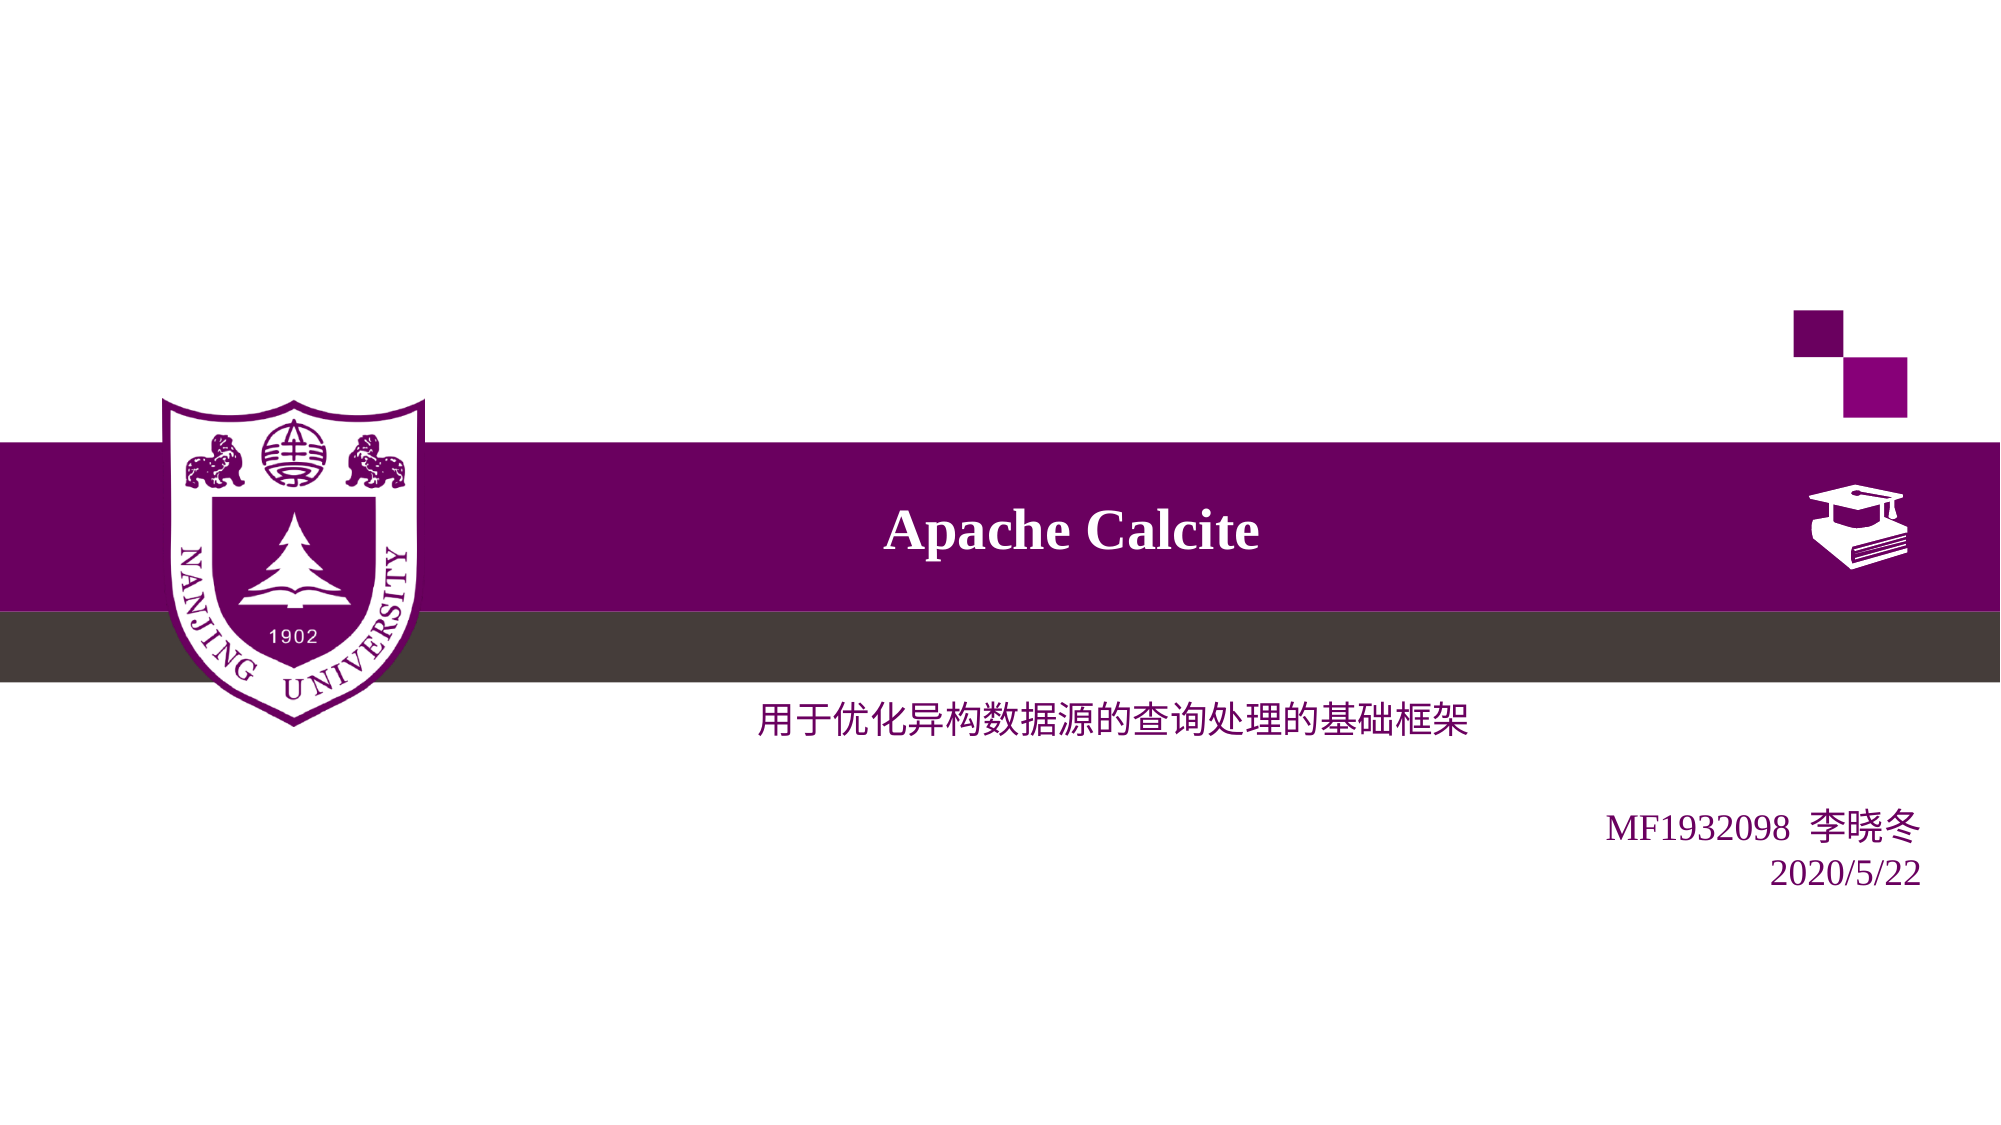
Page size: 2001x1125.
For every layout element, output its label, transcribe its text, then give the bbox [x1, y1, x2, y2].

text_box 用于优化异构数据源的查询处理的基础框架 [742, 688, 1486, 794]
picture [162, 398, 425, 727]
list Apache Calcite [424, 442, 1720, 612]
list MF1932098 李晓冬 2020/5/22 [1092, 795, 1937, 946]
